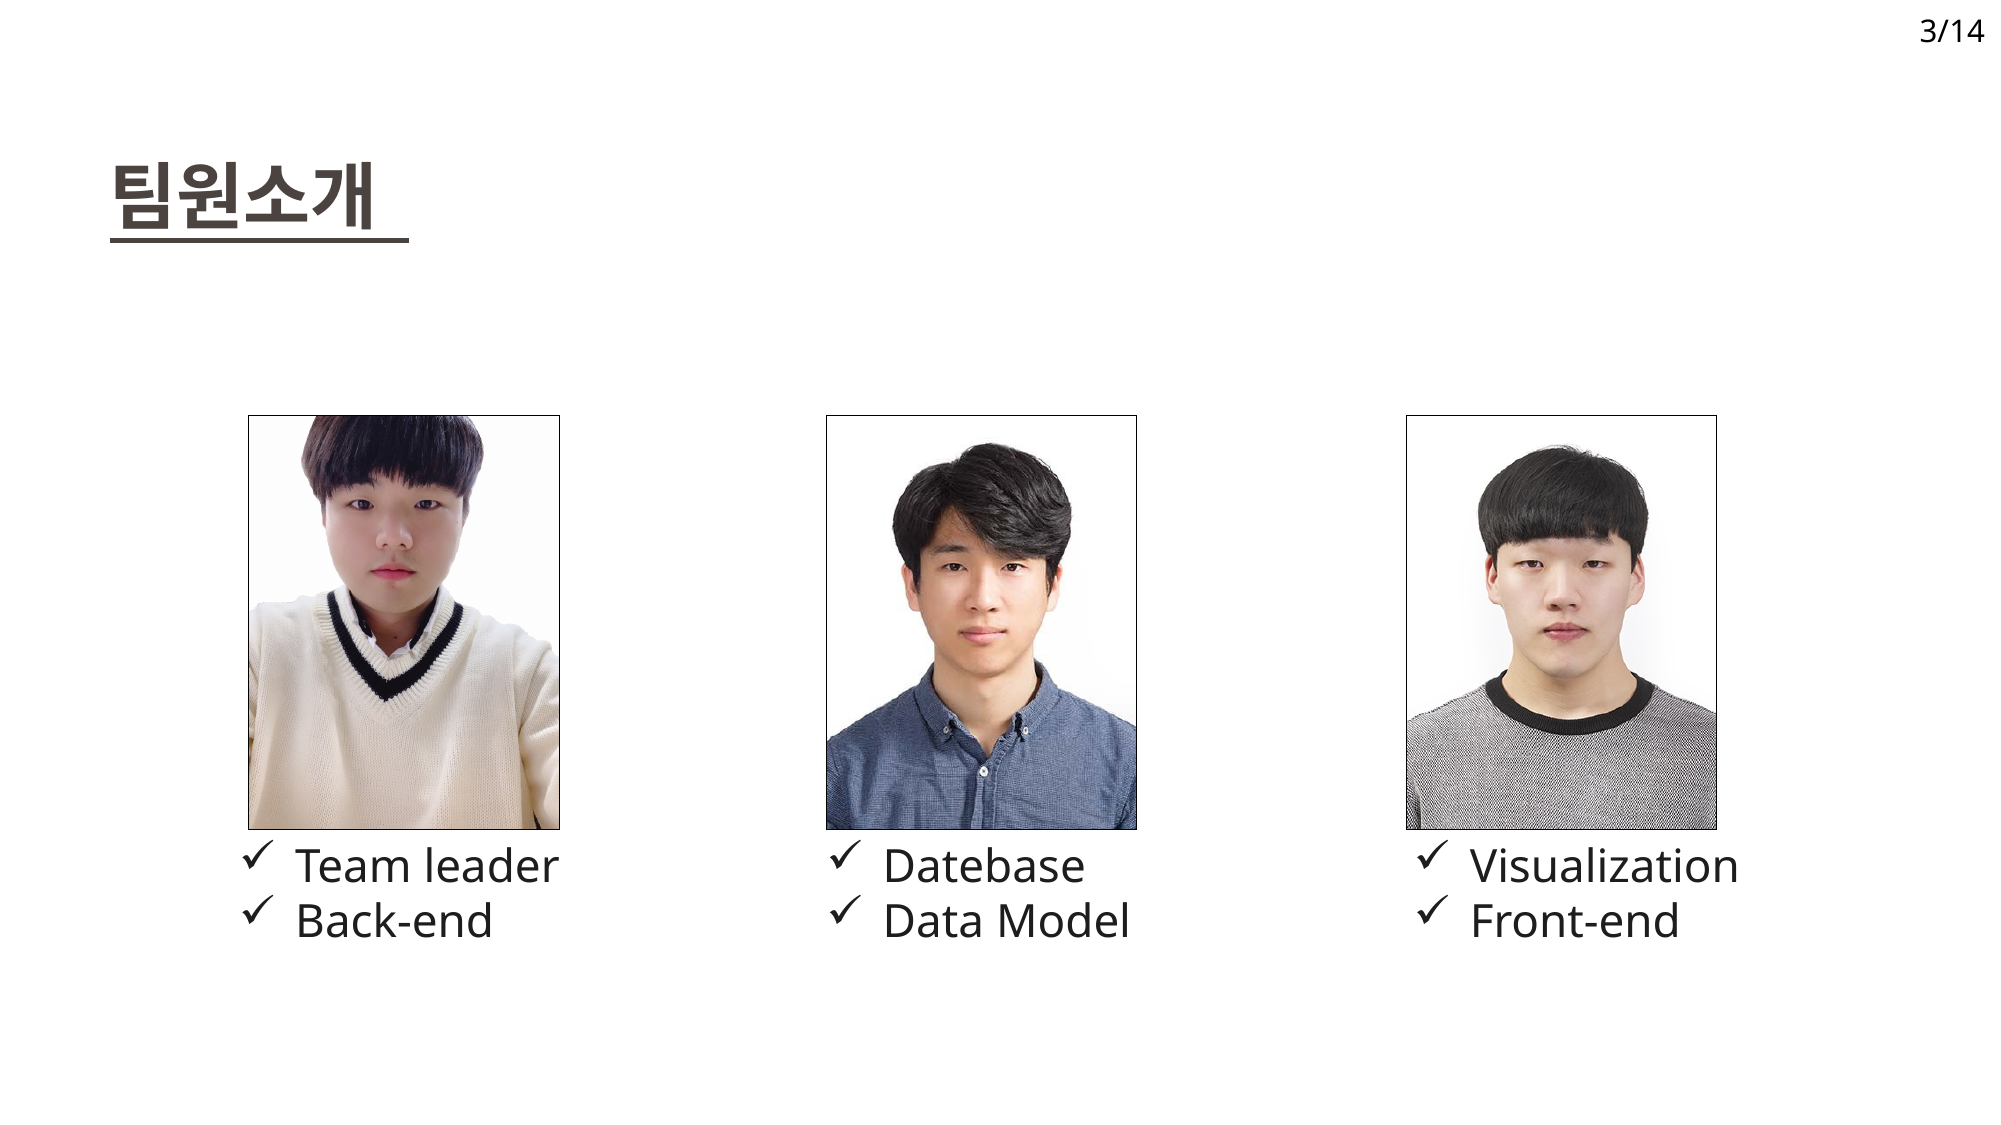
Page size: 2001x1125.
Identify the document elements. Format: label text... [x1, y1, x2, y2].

picture [248, 415, 560, 830]
picture [825, 415, 1137, 830]
text_box Team leader Back-end [224, 829, 575, 954]
text_box Visualization Front-end [1398, 829, 1755, 954]
text_box 팀원소개 [94, 142, 441, 246]
text_box Datebase Data Model [811, 829, 1147, 954]
picture [1406, 415, 1717, 830]
text_box 3/14 [1881, 4, 2000, 57]
